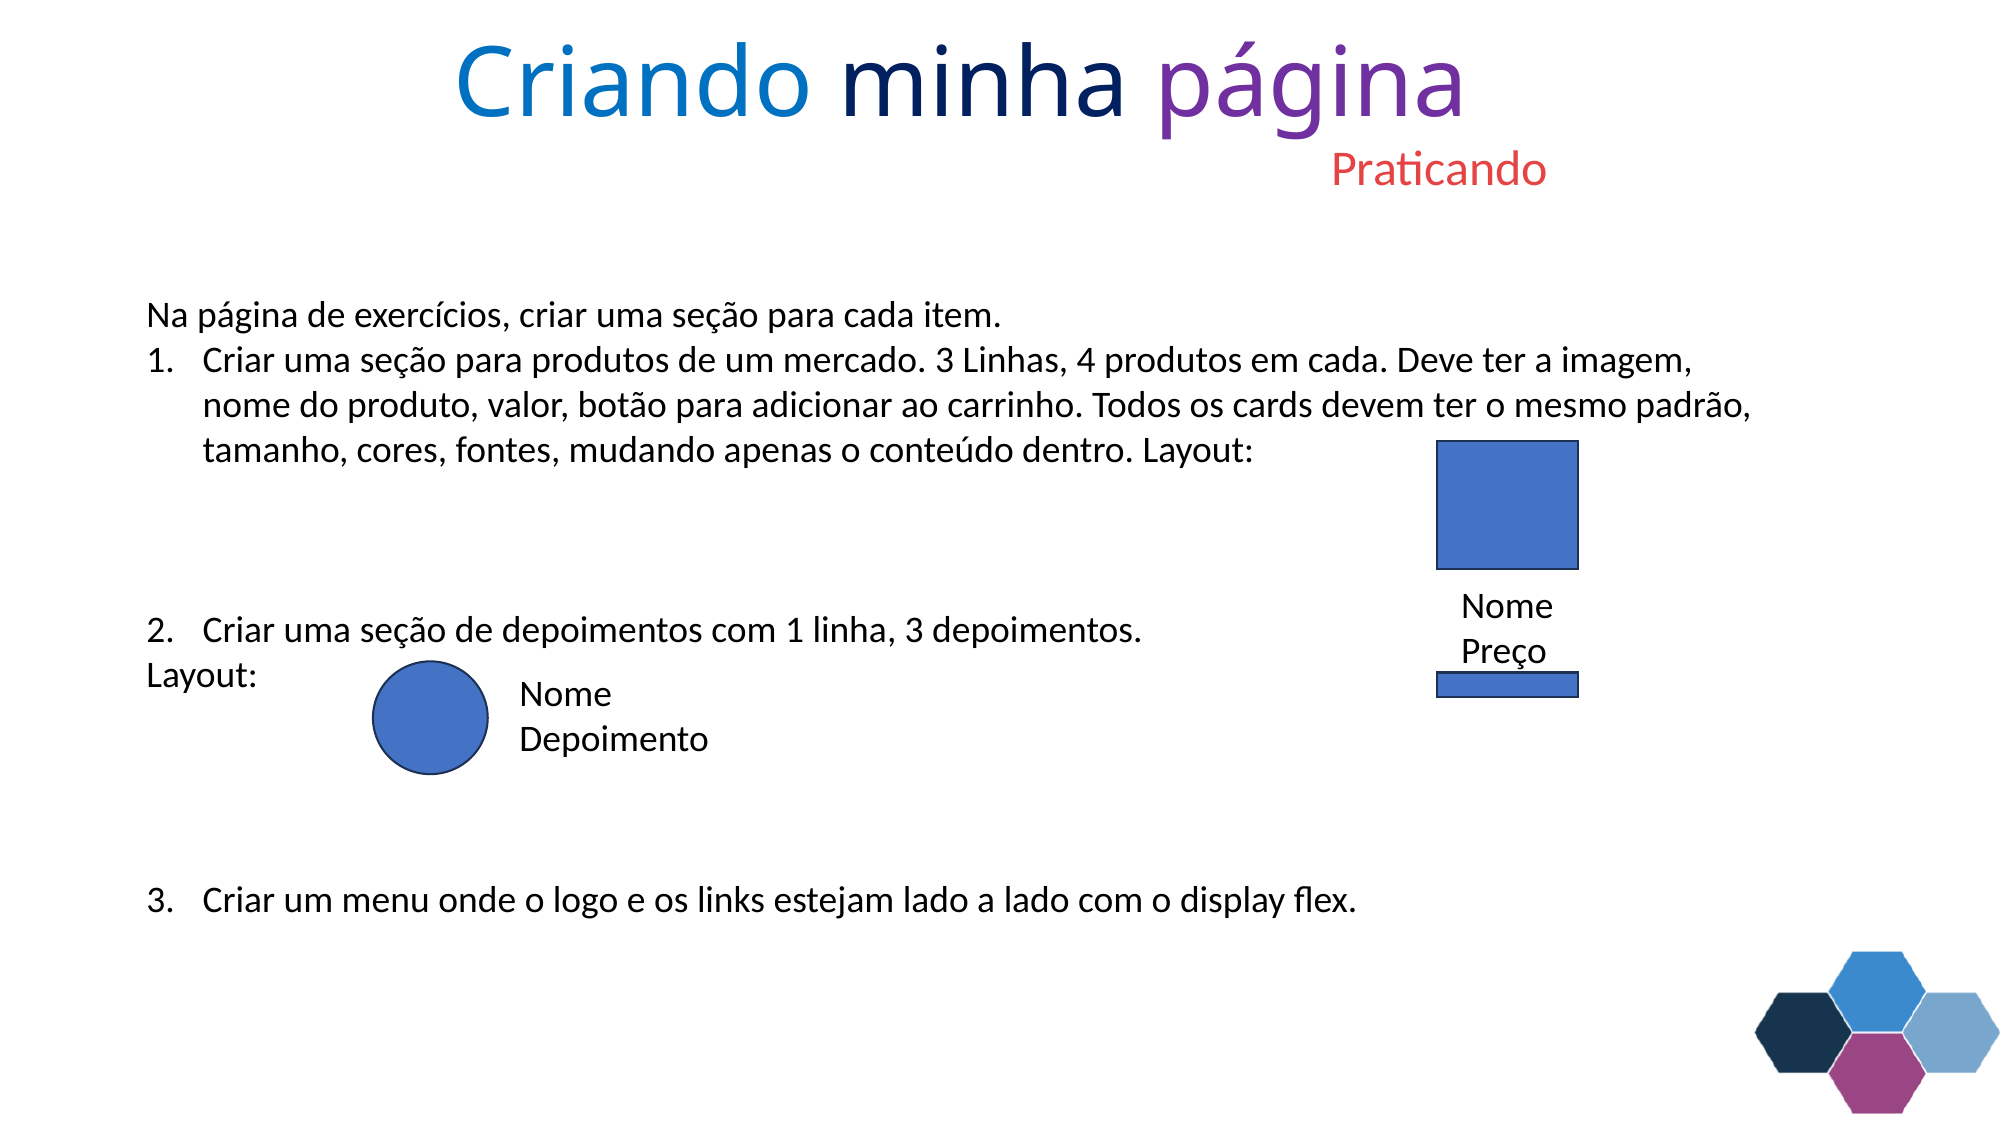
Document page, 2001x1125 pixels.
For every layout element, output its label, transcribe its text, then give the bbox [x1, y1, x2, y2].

text_box Nome Depoimento [504, 661, 822, 767]
text_box Criando minha página [0, 0, 1947, 137]
text_box Praticando [1316, 127, 1564, 203]
text_box [1436, 671, 1579, 698]
text_box Nome Preço [1446, 573, 1569, 679]
text_box [1436, 440, 1579, 570]
picture [1748, 936, 2001, 1125]
text_box [371, 660, 489, 776]
text_box Na página de exercícios, criar uma seção para cada item. Criar uma seção para produtos de um mercado. 3 Linhas, 4 produtos em cada. Deve ter a imagem, nome do produto, valor, botão para adicionar ao carrinho. Todos os cards devem ter o mesmo padrão, tamanho, cores, fontes, mudando apenas o conteúdo dentro. Layout: Criar uma seção de depoimentos com 1 linha, 3 depoimentos. Layout: Criar um menu onde o logo e os links estejam lado a lado com o display flex. [131, 282, 1793, 927]
